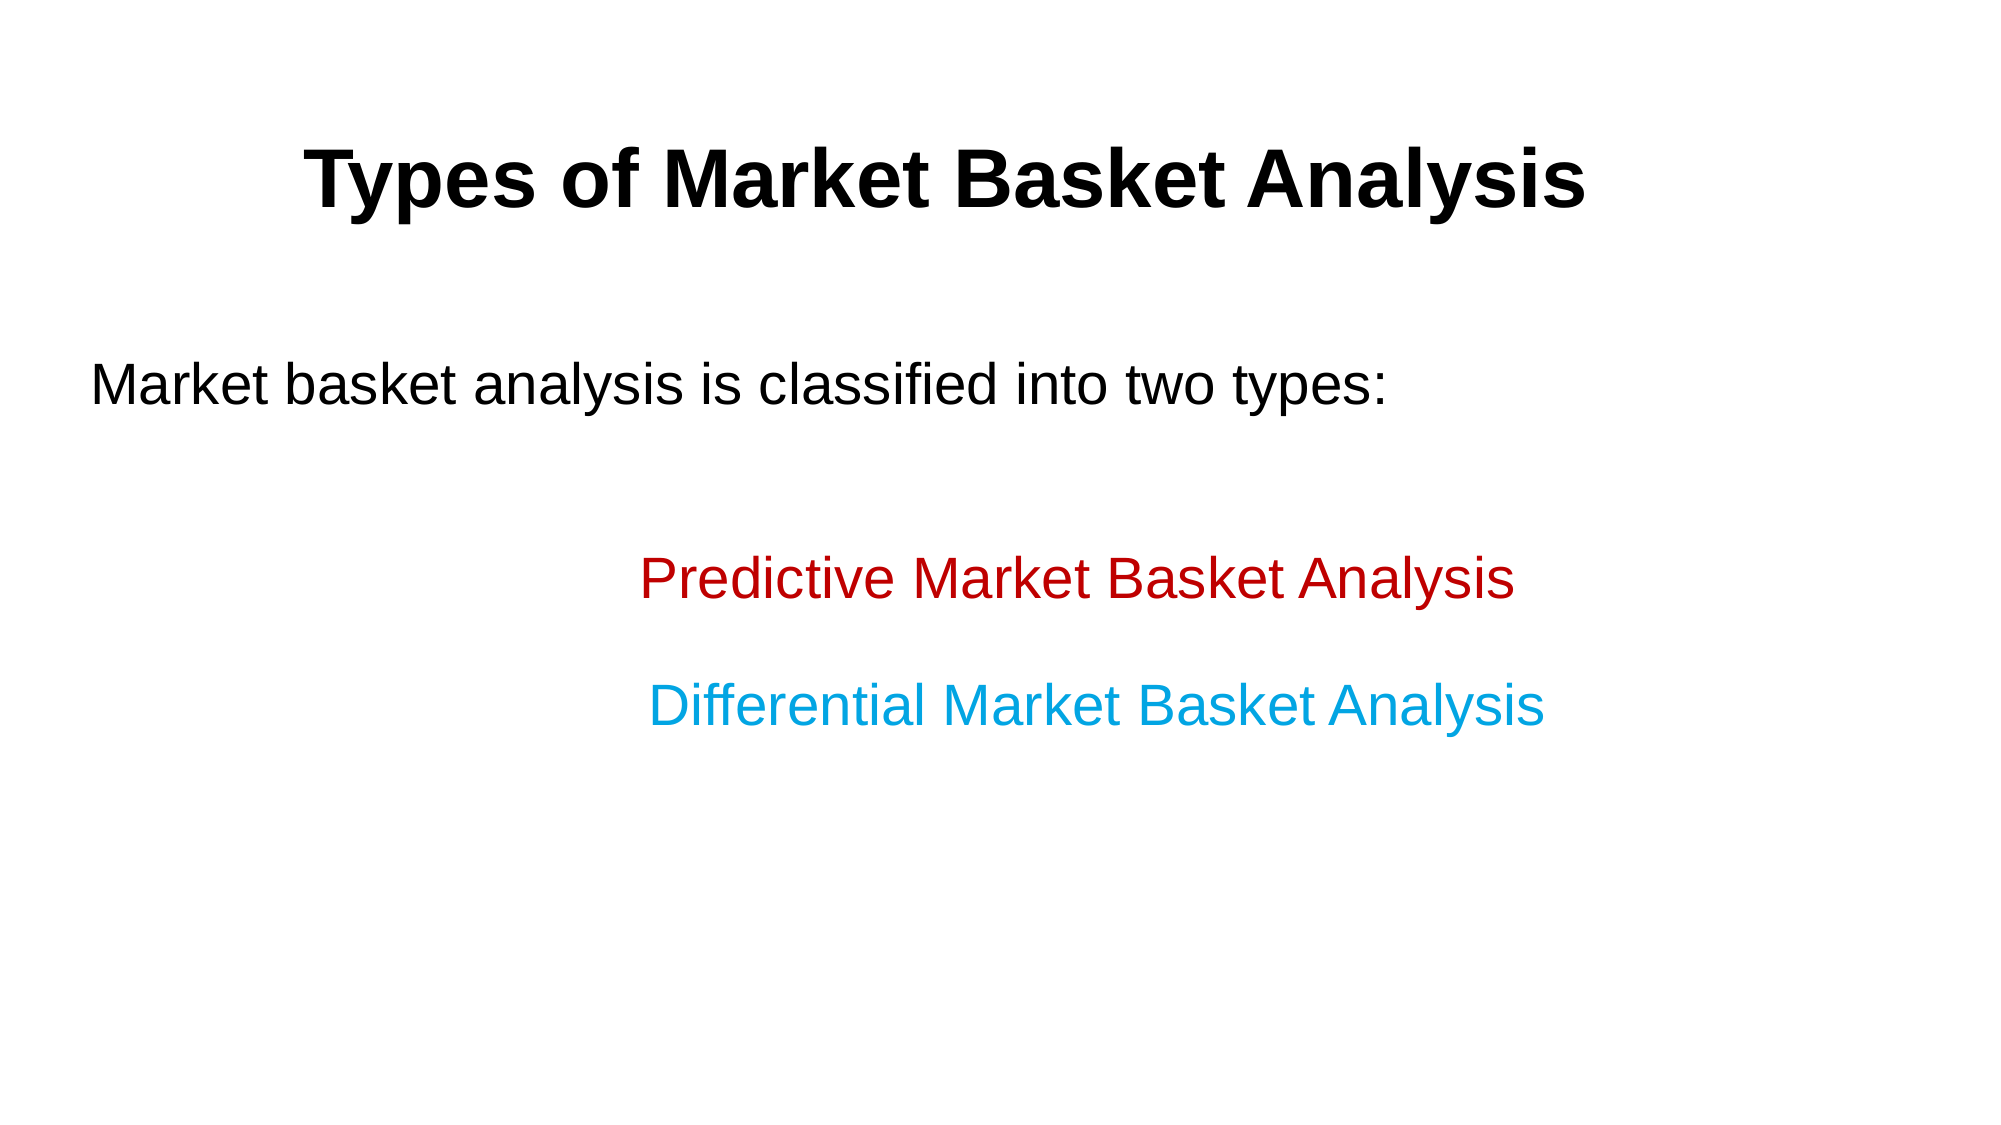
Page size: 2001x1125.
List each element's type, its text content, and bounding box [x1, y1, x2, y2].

text_box Market basket analysis is classified into two types: [75, 338, 1476, 424]
text_box Differential Market Basket Analysis [633, 659, 1675, 745]
text_box Types of Market Basket Analysis [288, 116, 1730, 232]
text_box Predictive Market Basket Analysis [624, 533, 1573, 619]
